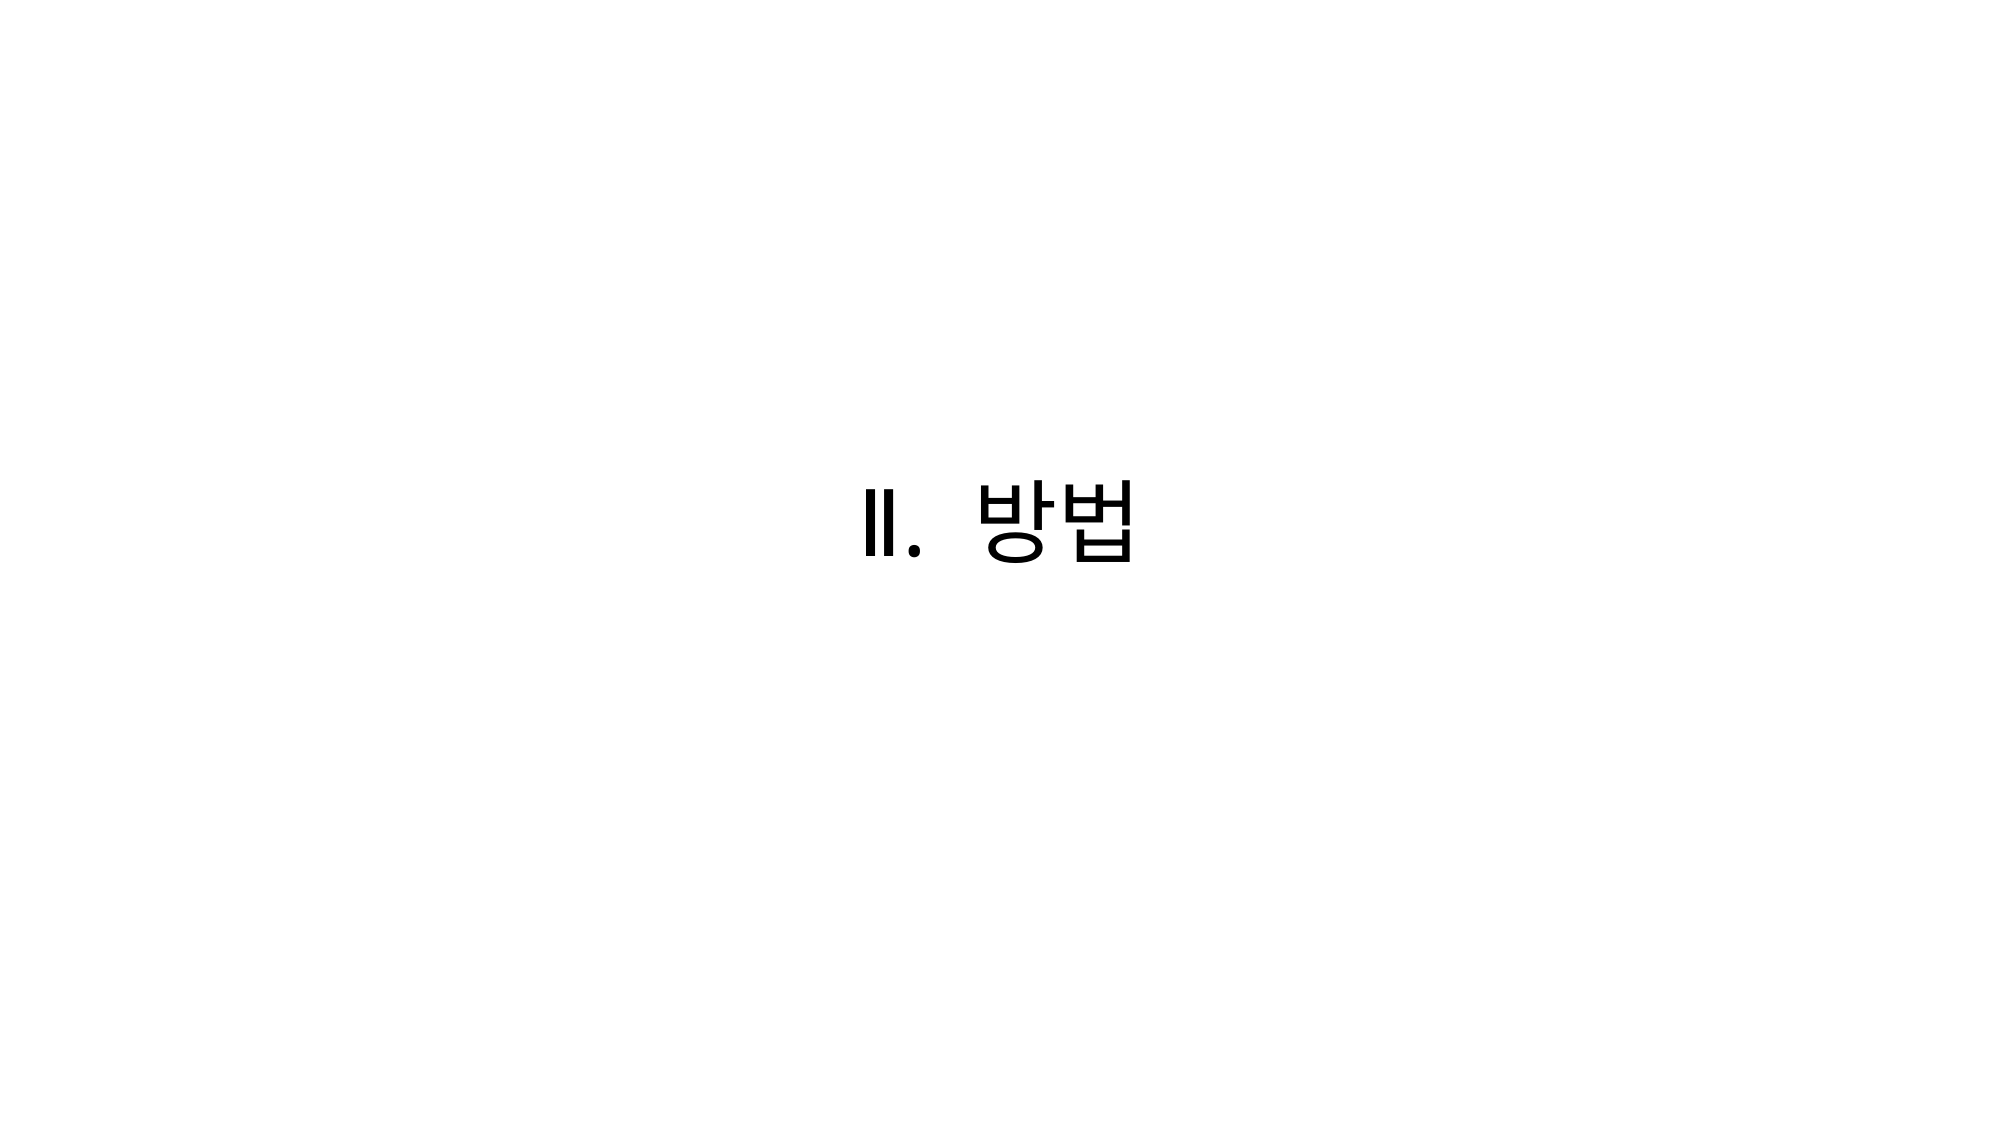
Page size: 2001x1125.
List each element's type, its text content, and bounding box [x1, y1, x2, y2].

title Ⅱ. 방법 [137, 417, 1863, 636]
